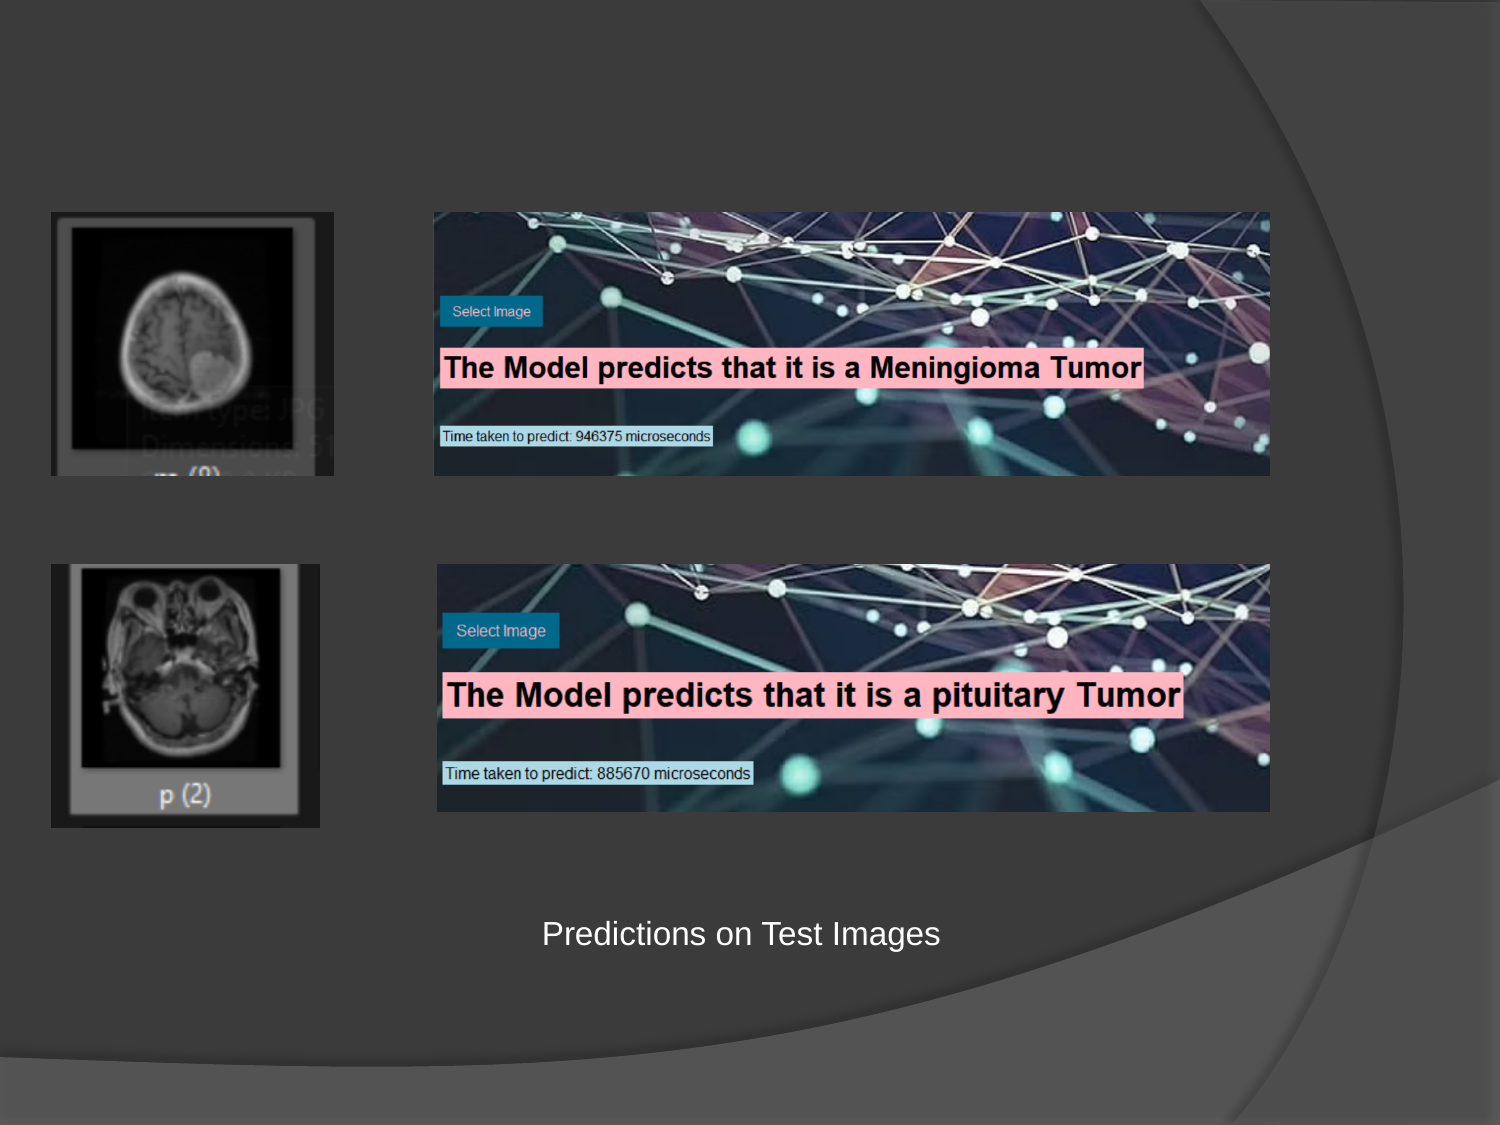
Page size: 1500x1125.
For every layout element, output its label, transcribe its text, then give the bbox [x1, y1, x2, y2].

picture [433, 212, 1270, 476]
picture [50, 564, 320, 828]
picture [50, 212, 334, 476]
picture [437, 564, 1270, 812]
text_box Predictions on Test Images [527, 904, 957, 960]
